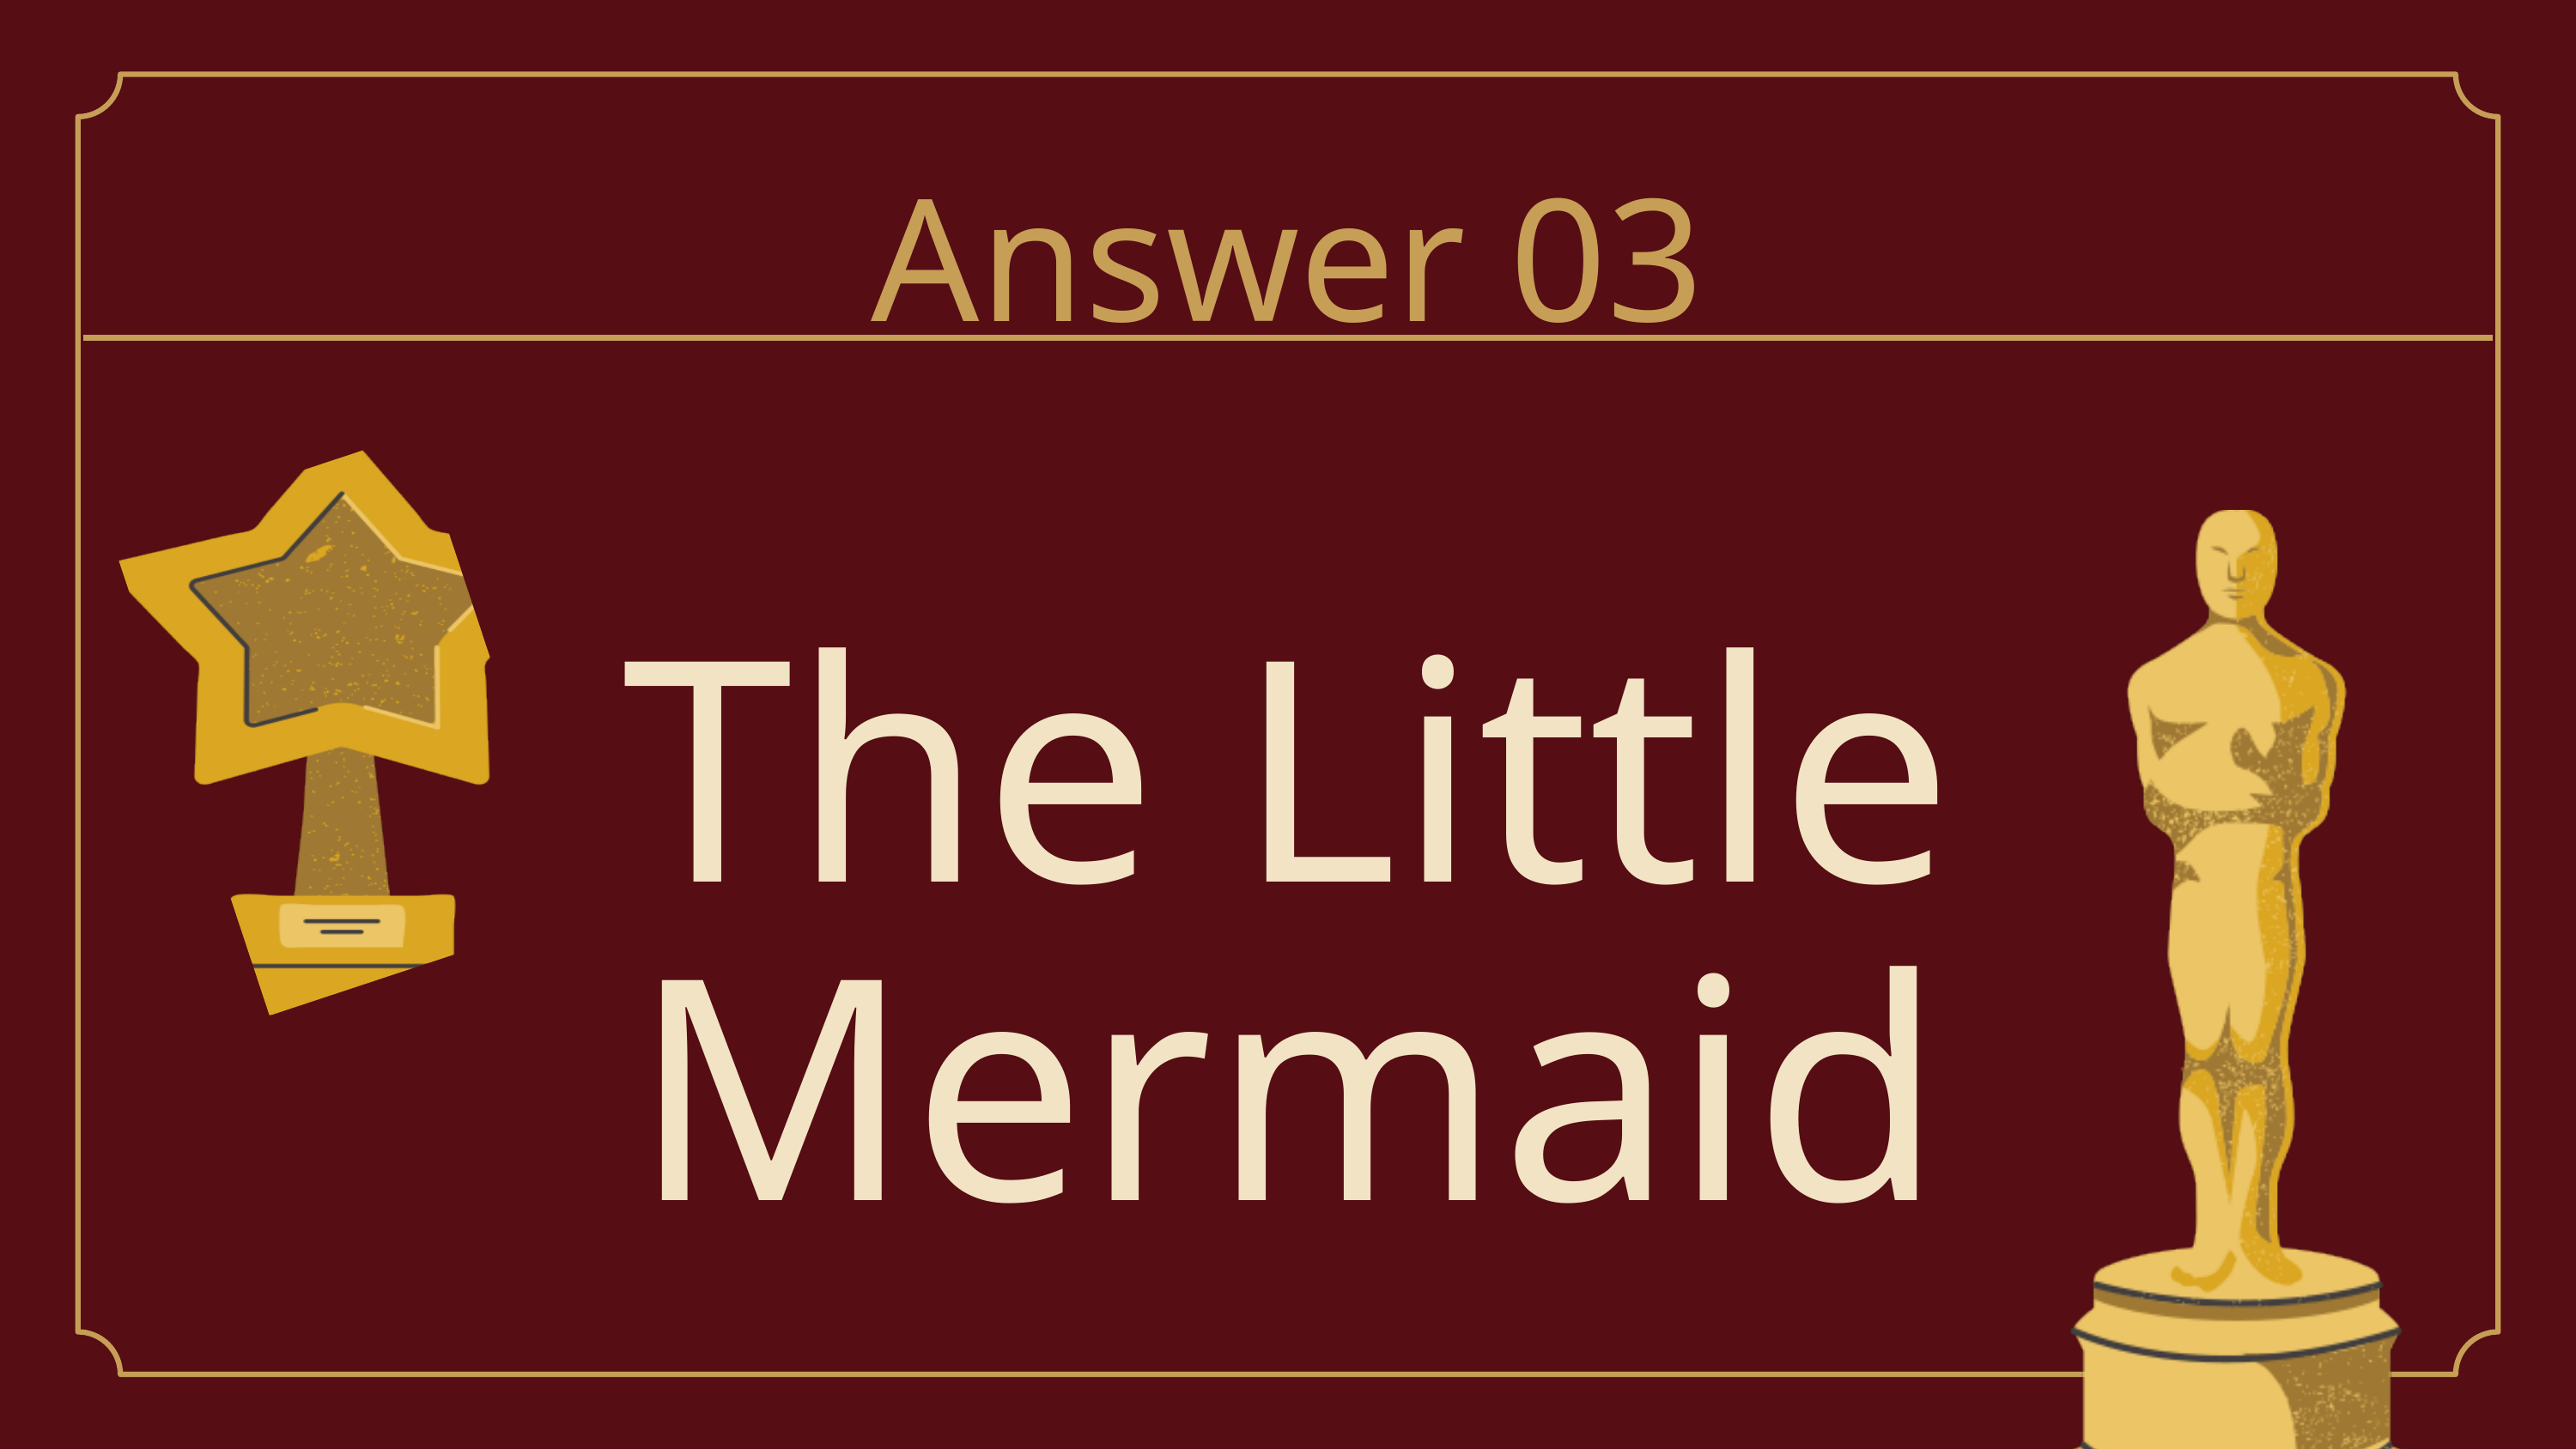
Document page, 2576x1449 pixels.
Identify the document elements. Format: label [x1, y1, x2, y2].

text_box [2031, 1384, 2444, 1449]
text_box [77, 64, 2499, 1375]
